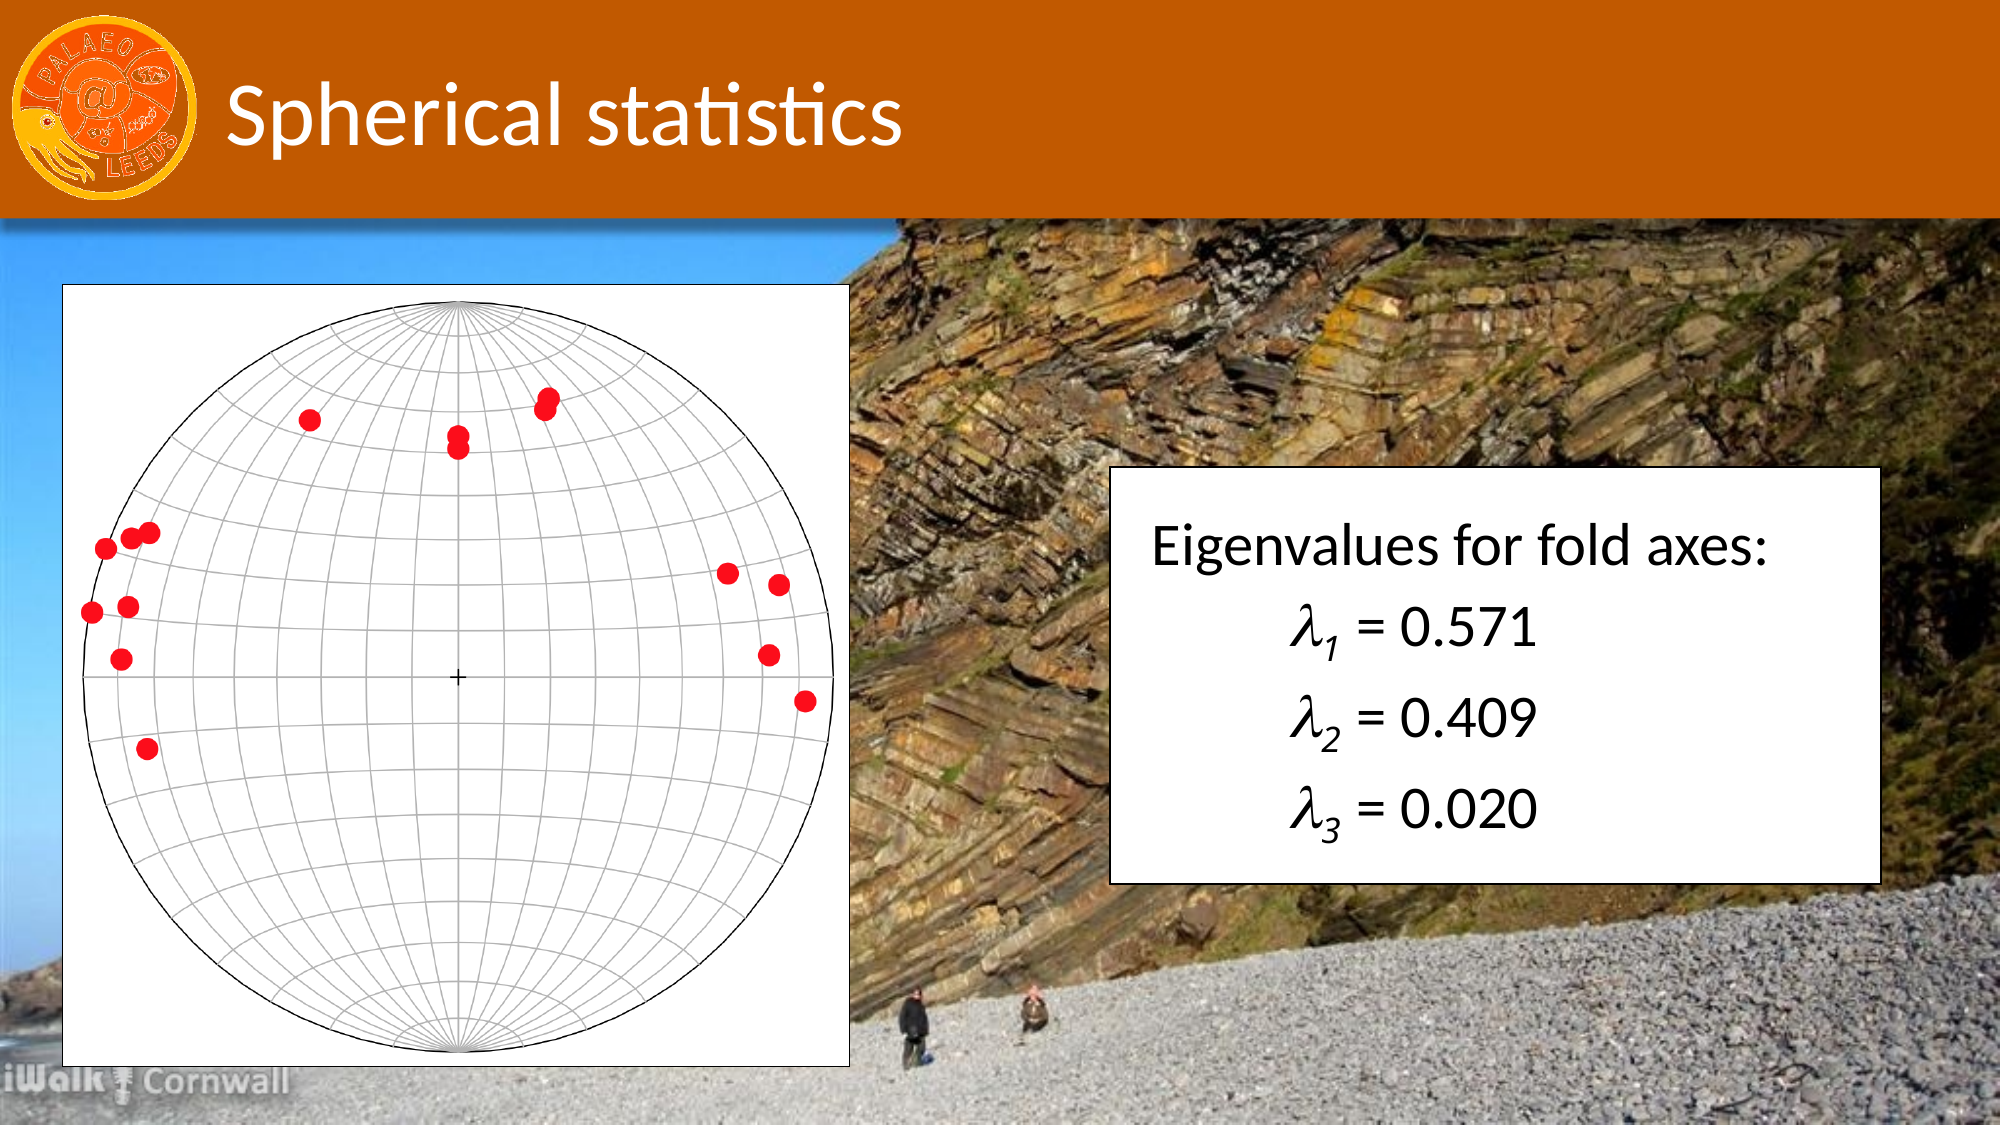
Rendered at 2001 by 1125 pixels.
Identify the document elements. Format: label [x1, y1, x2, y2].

picture [0, 1, 2000, 1125]
text_box [1109, 467, 1882, 884]
